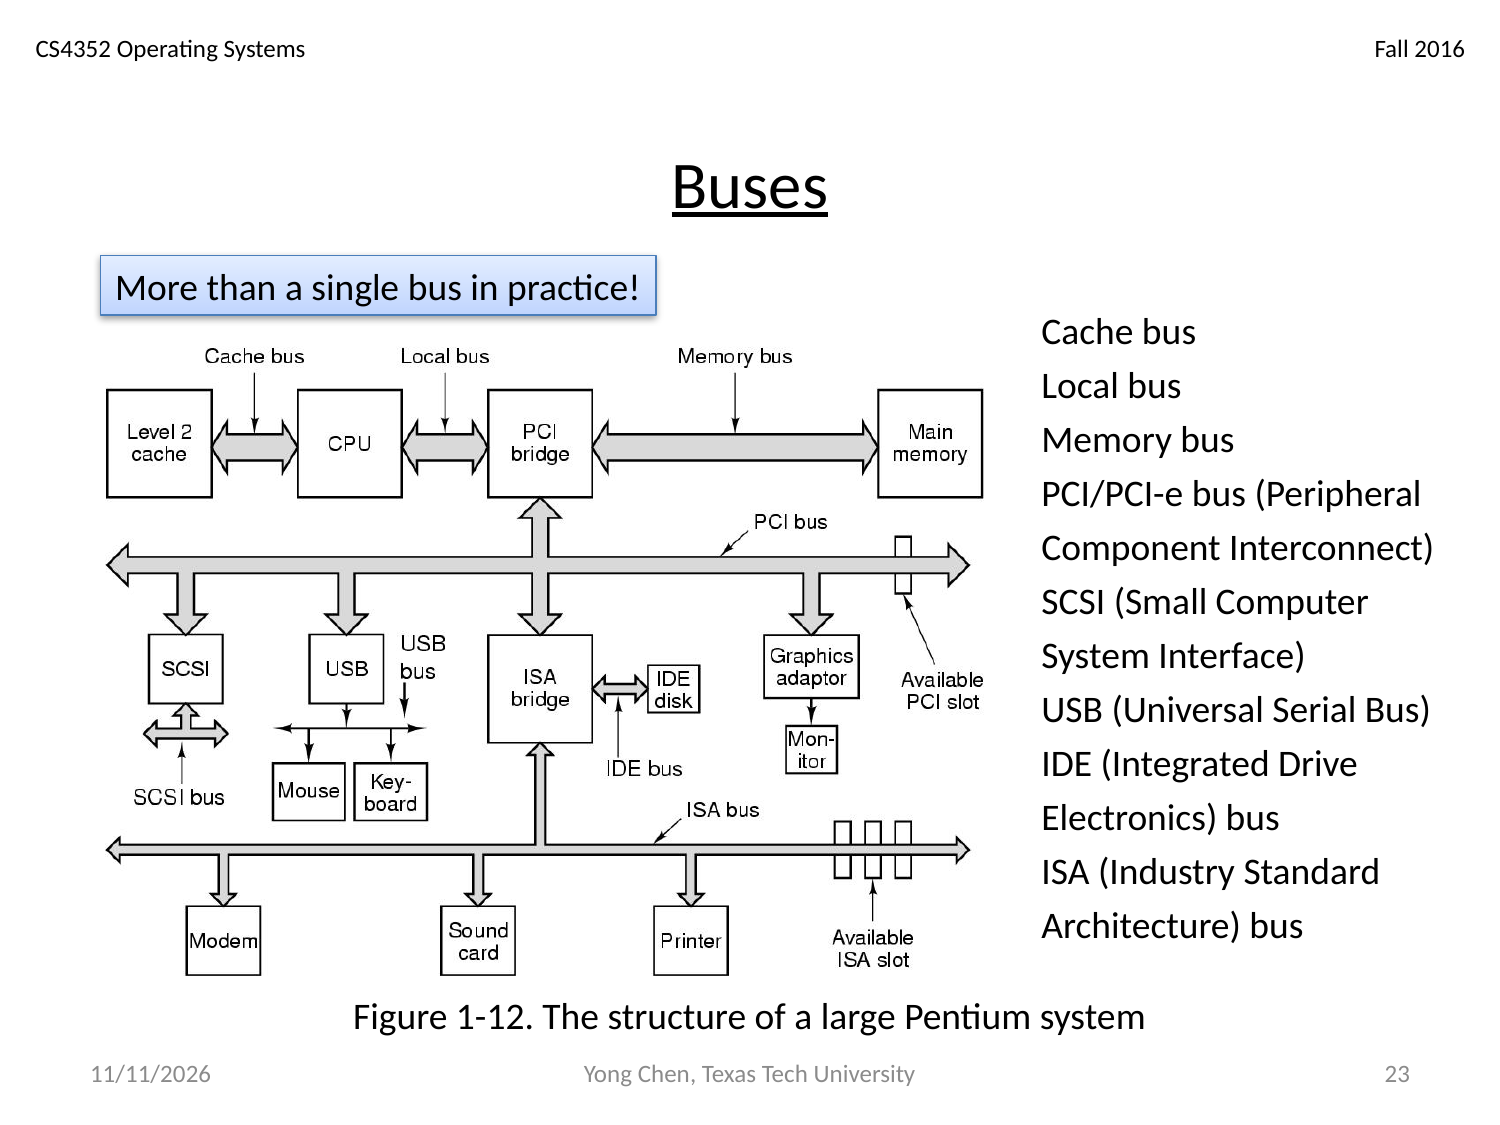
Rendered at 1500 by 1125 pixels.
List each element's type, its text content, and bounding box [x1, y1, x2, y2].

text_box Figure 1-12. The structure of a large Pentium system [0, 984, 1500, 1043]
text_box Buses [0, 77, 1500, 286]
text_box Cache bus Local bus Memory bus PCI/PCI-e bus (Peripheral Component Interconnect) SCSI (Small Computer System Interface) USB (Universal Serial Bus) IDE (Integrated Drive Electronics) bus ISA (Industry Standard Architecture) bus [1026, 290, 1500, 953]
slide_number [75, 1042, 425, 1103]
picture [105, 339, 988, 976]
slide_number 23 [1074, 1042, 1425, 1103]
text_box More than a single bus in practice! [100, 255, 657, 316]
footer Yong Chen, Texas Tech University [512, 1042, 988, 1103]
